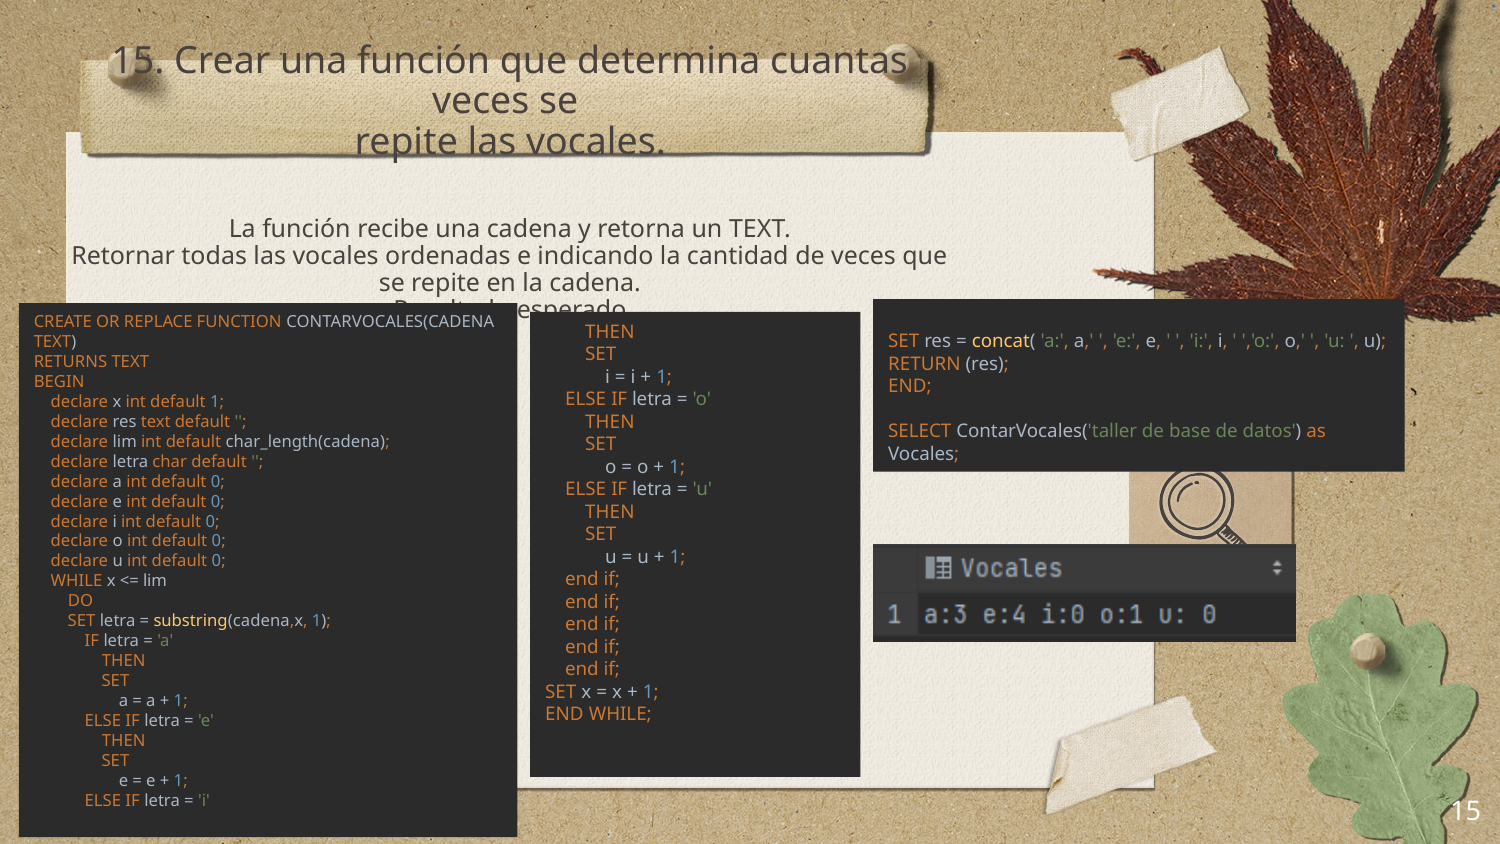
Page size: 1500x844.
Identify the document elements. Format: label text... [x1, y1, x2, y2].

text_box THEN SET i = i + 1; ELSE IF letra = 'o' THEN SET o = o + 1; ELSE IF letra = 'u' THEN SET u = u + 1; end if; end if; end if; end if; end if; SET x = x + 1; END WHILE; [530, 311, 861, 777]
text_box SET res = concat( 'a:', a,' ', 'e:', e, ' ', 'i:', i, ' ','o:', o,' ', 'u: ', u); RETURN (res); END; SELECT ContarVocales('taller de base de datos') as Vocales; [873, 299, 1405, 472]
text_box CREATE OR REPLACE FUNCTION CONTARVOCALES(CADENA TEXT) RETURNS TEXT BEGIN declare x int default 1; declare res text default ''; declare lim int default char_length(cadena); declare letra char default ''; declare a int default 0; declare e int default 0; declare i int default 0; declare o int default 0; declare u int default 0; WHILE x <= lim DO SET letra = substring(cadena,x, 1); IF letra = 'a' THEN SET a = a + 1; ELSE IF letra = 'e' THEN SET e = e + 1; ELSE IF letra = 'i' [18, 303, 518, 838]
text_box [1159, 472, 1245, 542]
title 15. Crear una función que determina cuantas veces se repite las vocales. La función recibe una cadena y retorna un TEXT. Retornar todas las vocales ordenadas e indicando la cantidad de veces que se repite en la cadena. Resultado esperado [64, 72, 956, 293]
slide_number 15 [1391, 779, 1482, 844]
picture [0, 0, 1500, 844]
